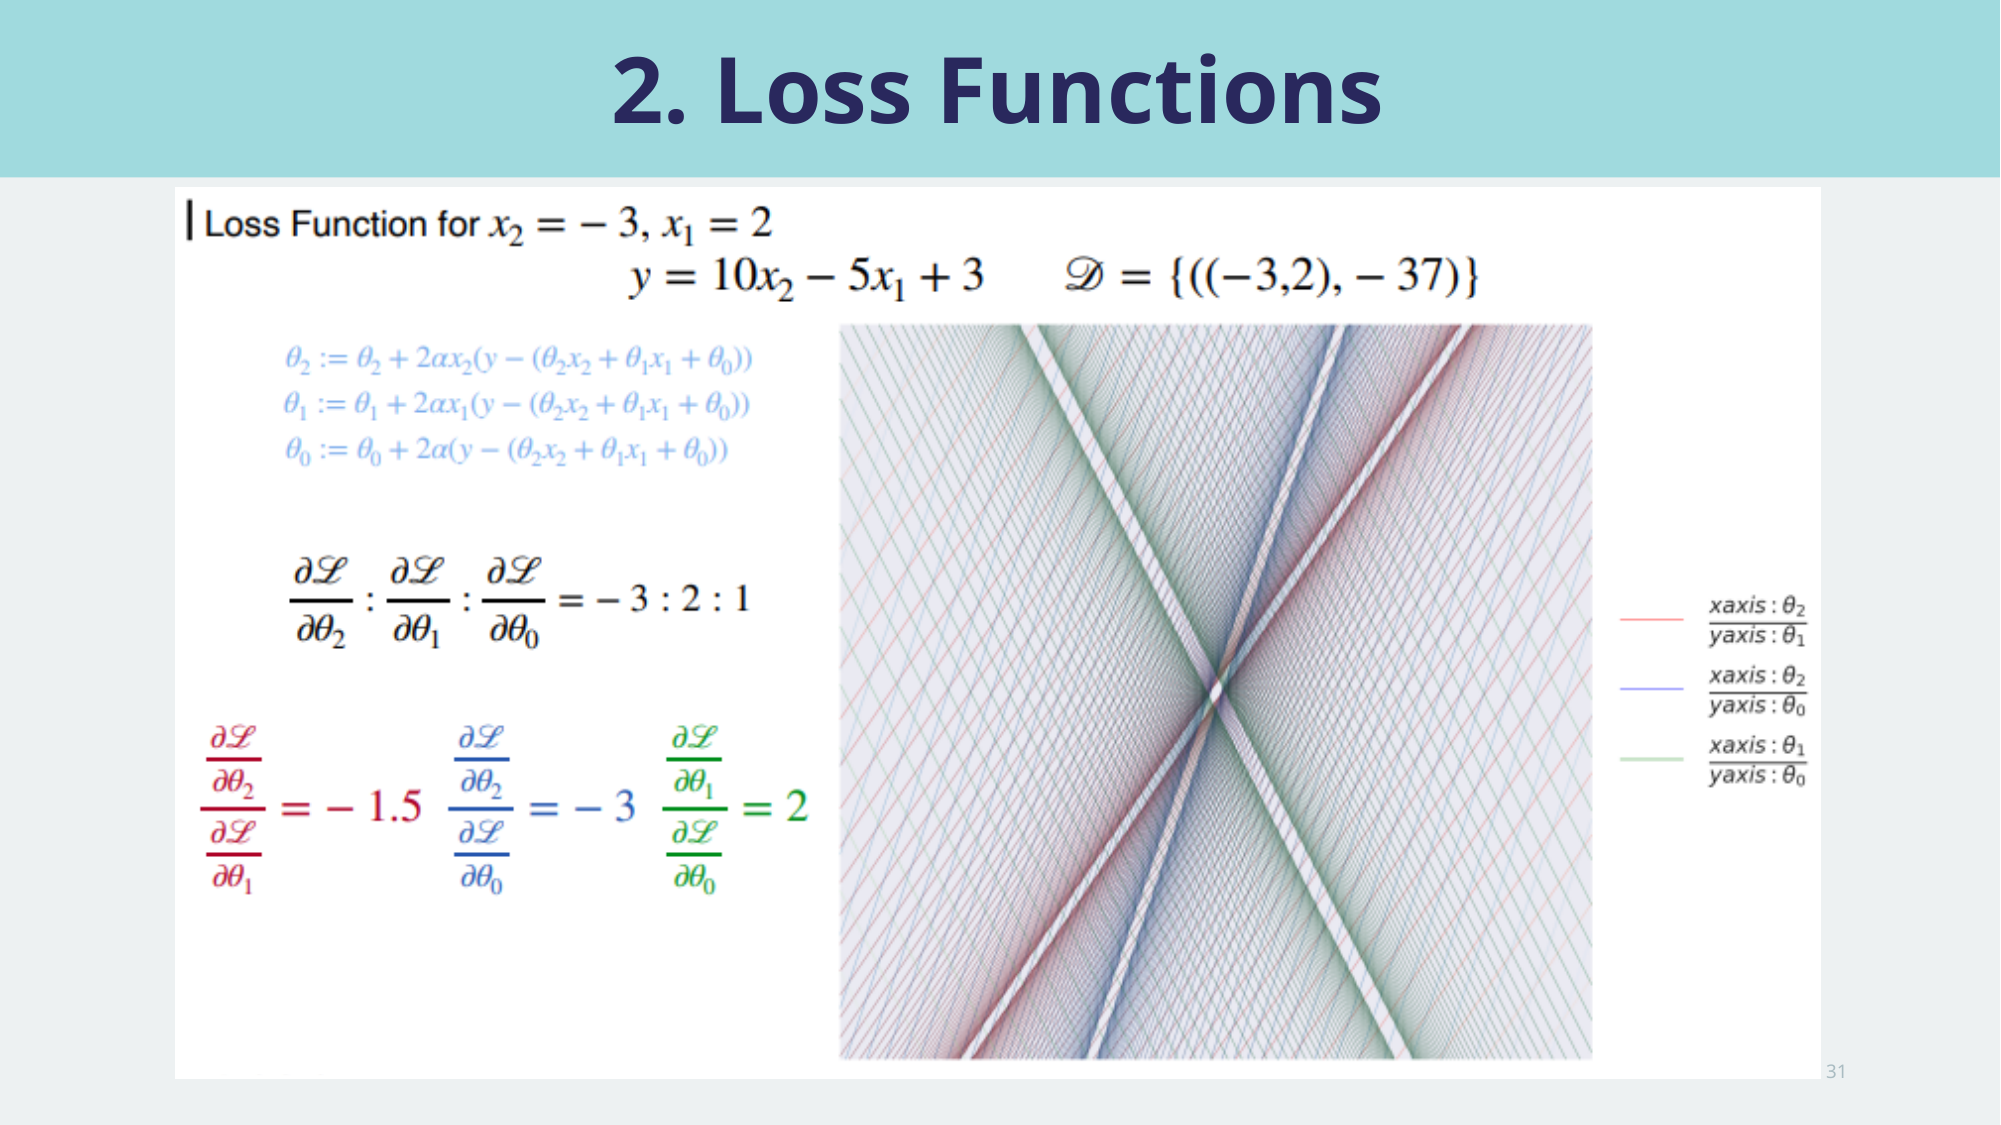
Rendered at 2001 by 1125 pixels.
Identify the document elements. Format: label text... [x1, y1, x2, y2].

slide_number 31 [1412, 1042, 1863, 1103]
title 2. Loss Functions [116, 15, 1880, 152]
picture [175, 187, 1821, 1079]
